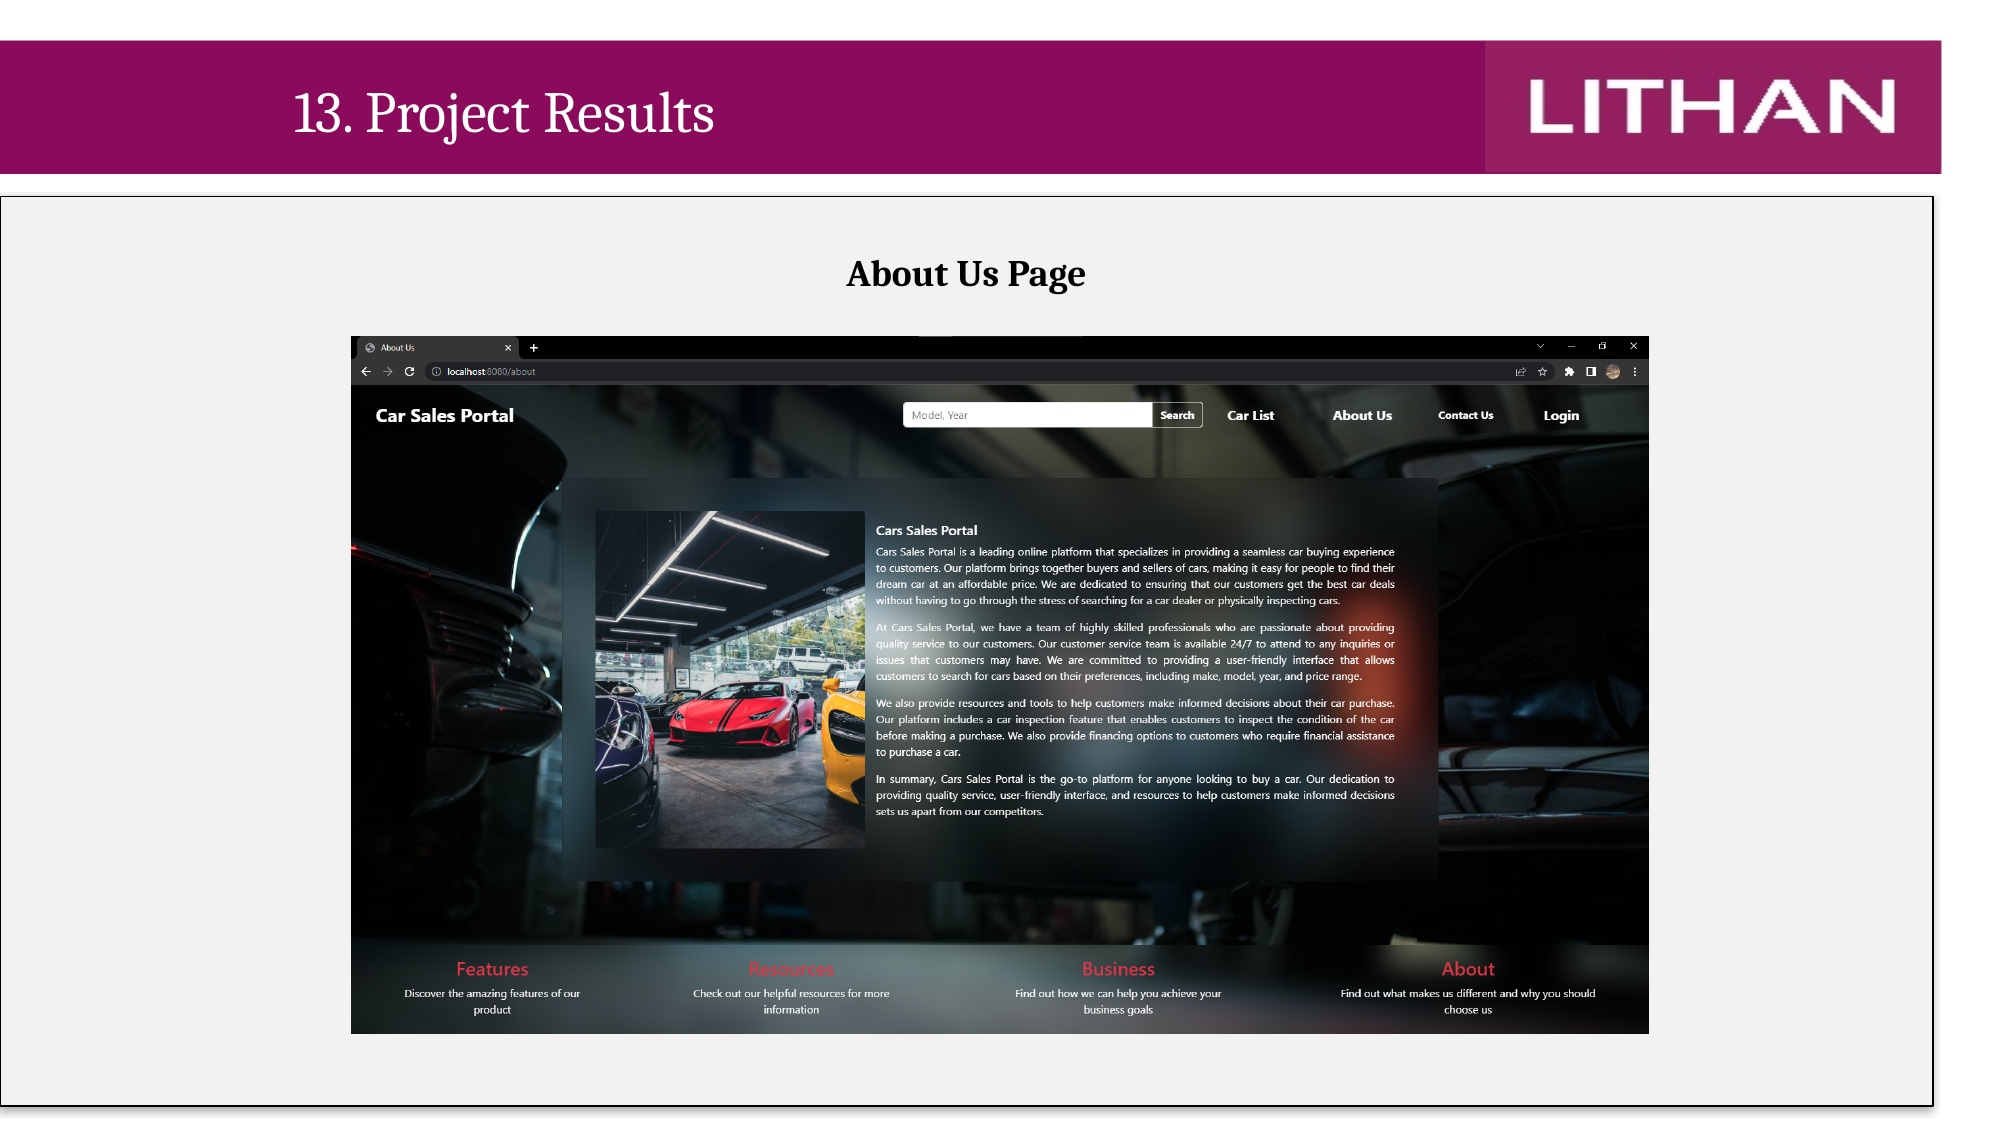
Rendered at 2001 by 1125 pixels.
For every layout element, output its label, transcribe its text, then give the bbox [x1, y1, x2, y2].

picture [351, 335, 1649, 1034]
picture [0, 37, 1946, 178]
text_box About Us Page [0, 196, 1934, 1107]
title 13. Project Results [279, 66, 1235, 142]
